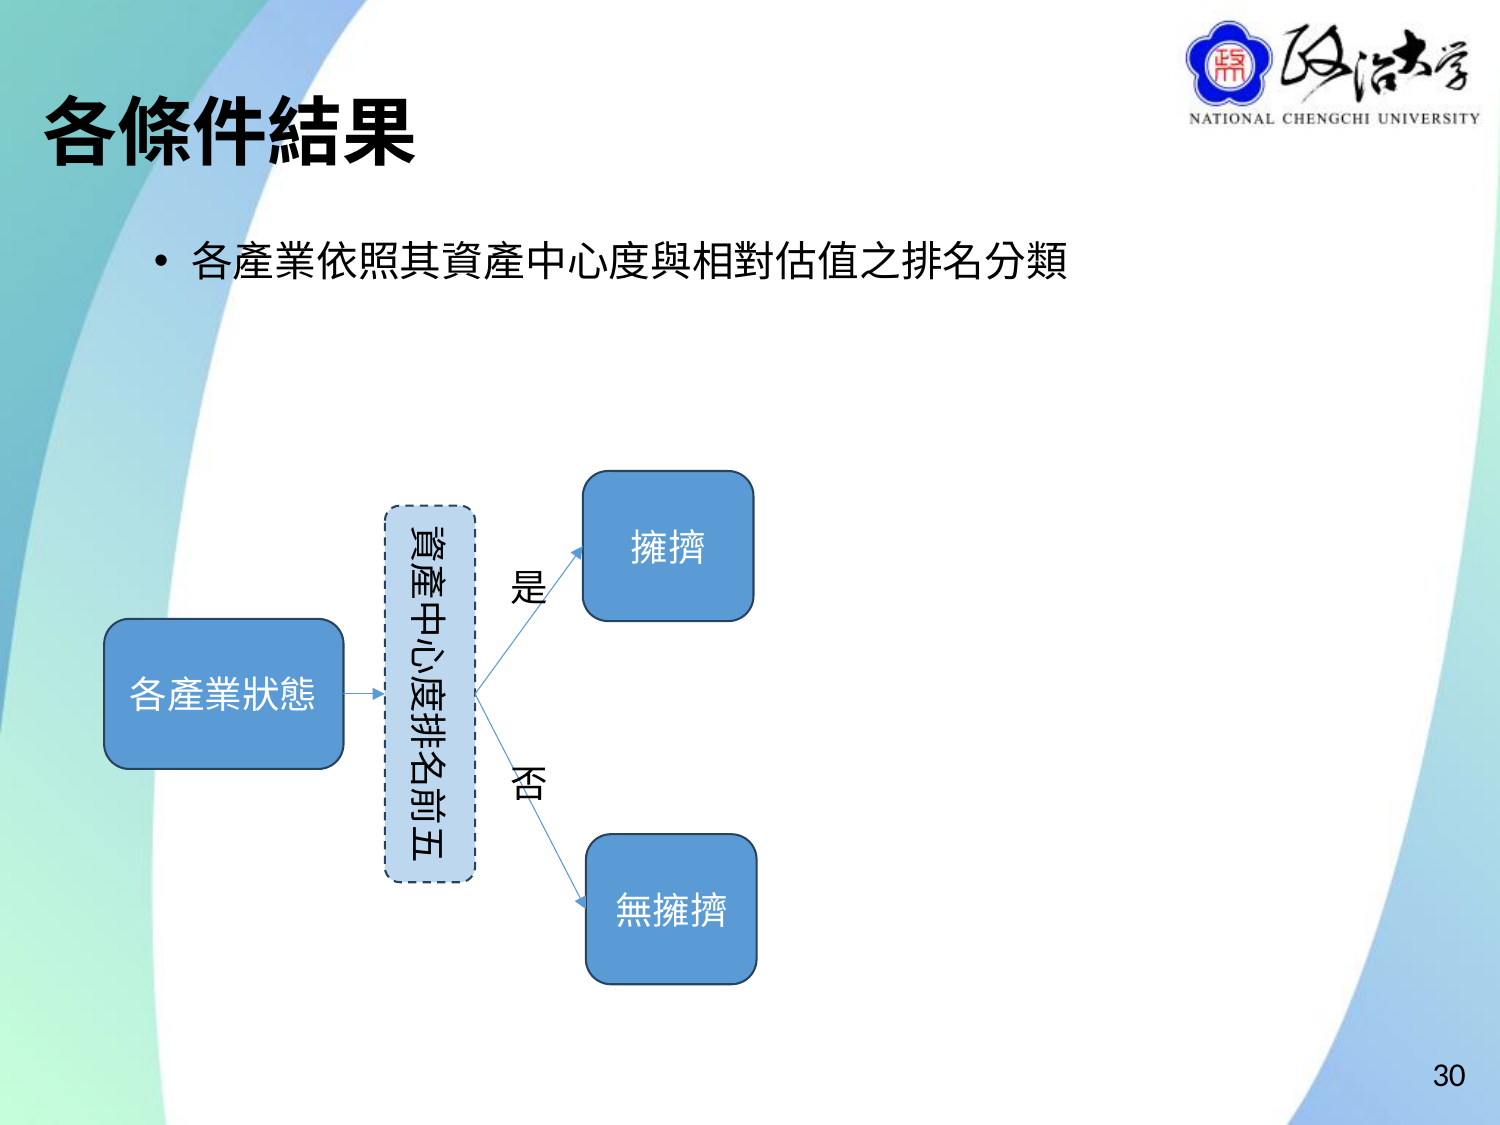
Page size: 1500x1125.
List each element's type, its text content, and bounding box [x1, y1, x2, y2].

text_box 無擁擠 [588, 973, 754, 986]
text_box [475, 693, 586, 910]
picture [0, 0, 1500, 1125]
title 各條件結果 [27, 46, 470, 225]
text_box 各產業狀態 [103, 617, 138, 770]
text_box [475, 545, 583, 693]
slide_number 30 [1143, 1042, 1481, 1103]
list 各產業依照其資產中心度與相對估值之排名分類 [138, 202, 1500, 973]
